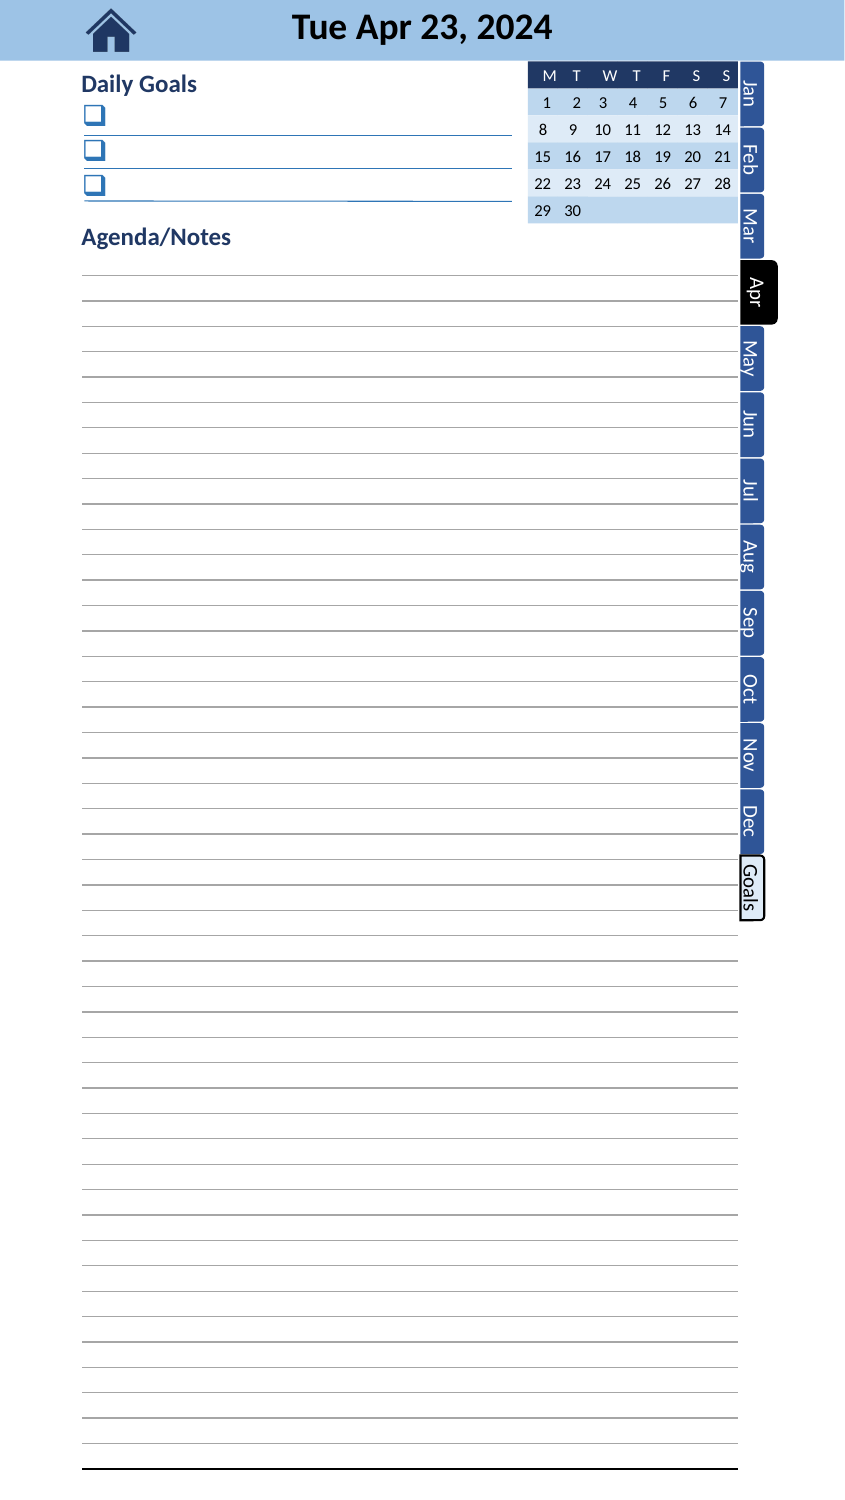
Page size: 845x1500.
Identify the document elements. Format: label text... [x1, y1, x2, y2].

picture [82, 1, 140, 59]
list Tue Apr 23, 2024 [190, 0, 655, 61]
